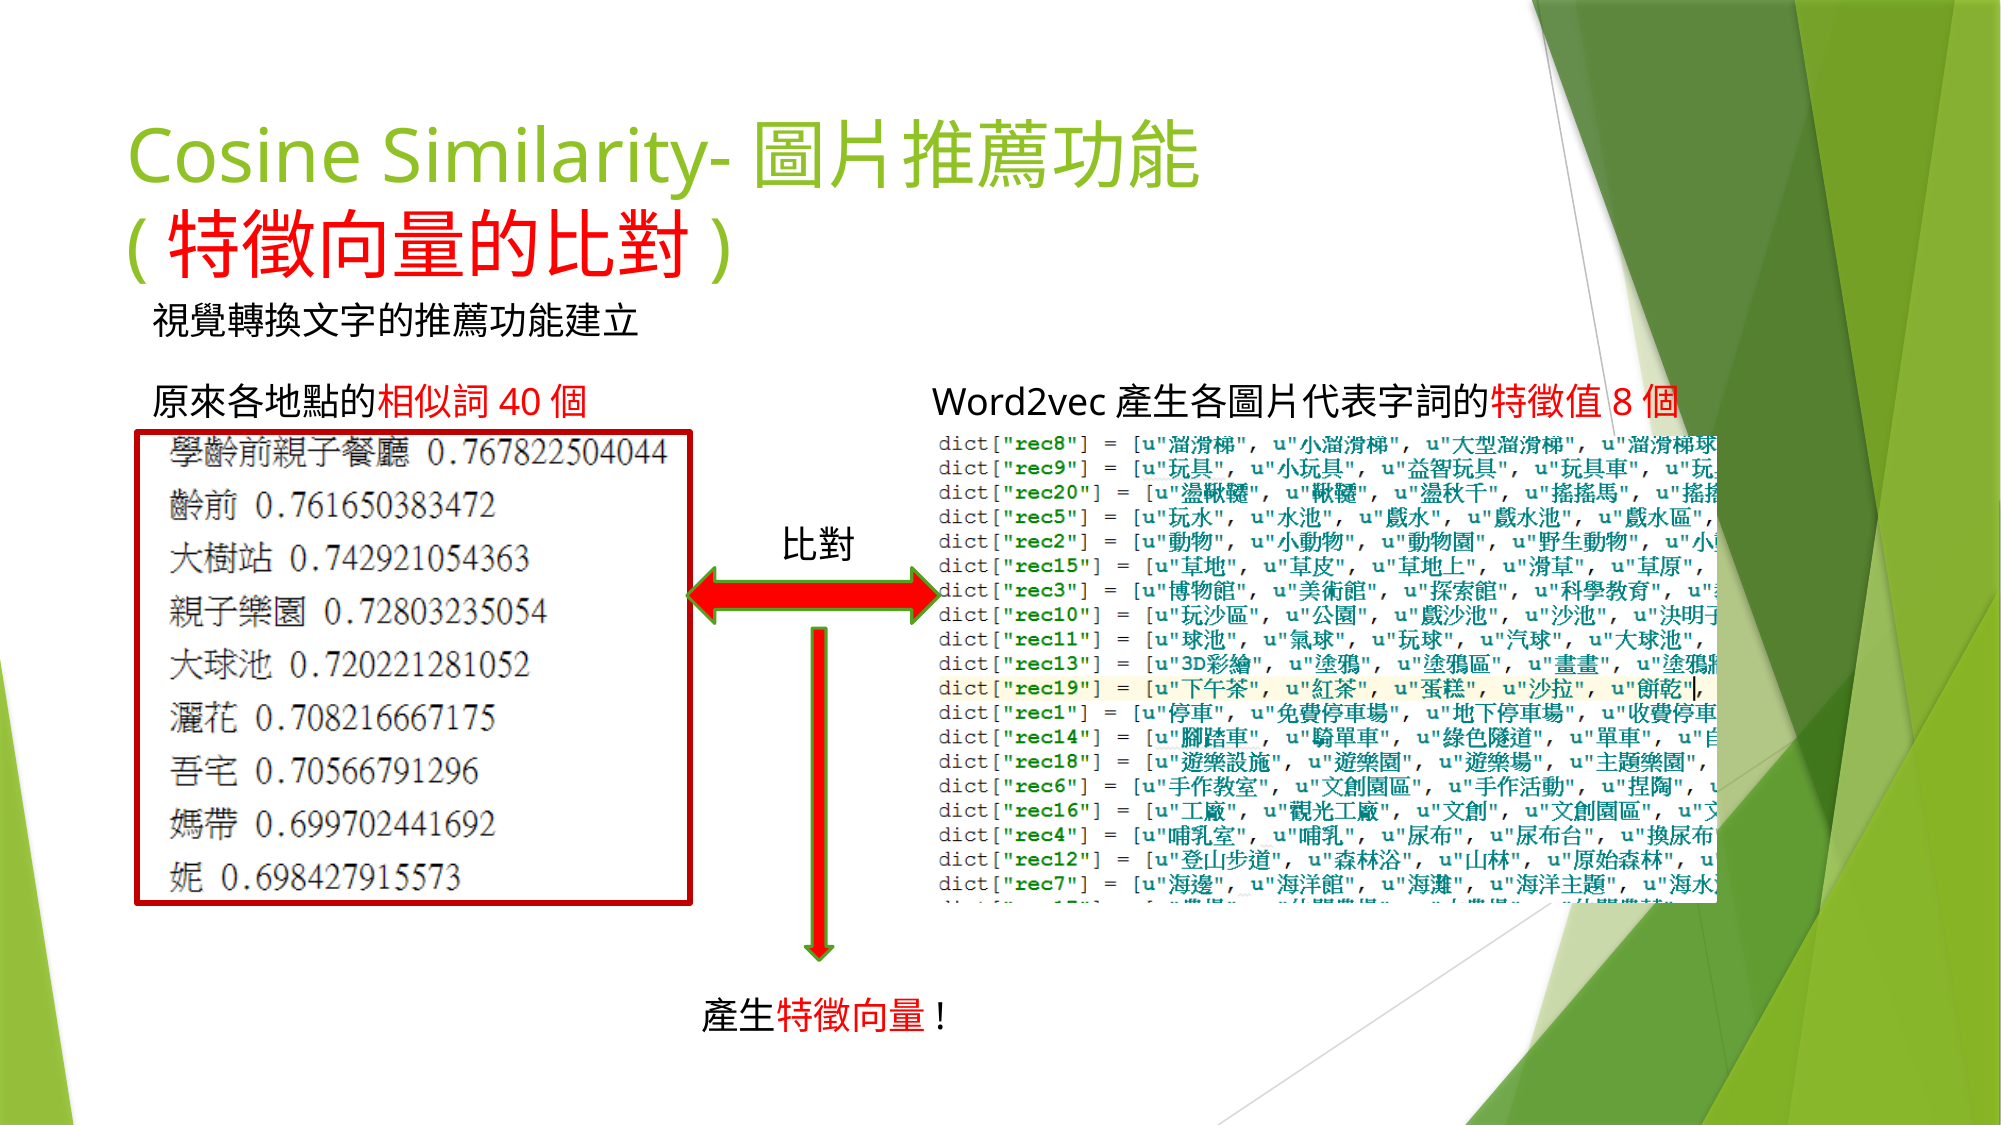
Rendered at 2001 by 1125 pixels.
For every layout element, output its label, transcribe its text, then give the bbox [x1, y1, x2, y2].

text_box 產生特徵向量! [686, 984, 1540, 1045]
text_box 比對 [765, 513, 934, 574]
text_box 原來各地點的相似詞40個 [137, 370, 991, 431]
picture [939, 430, 1718, 903]
text_box [803, 626, 835, 962]
title Cosine Similarity-圖片推薦功能 (特徵向量的比對) [111, 99, 1522, 317]
text_box [693, 566, 934, 625]
text_box 視覺轉換文字的推薦功能建立 [137, 289, 1771, 350]
picture [139, 434, 688, 901]
text_box Word2vec產生各圖片代表字詞的特徵值8個 [991, 370, 1771, 431]
